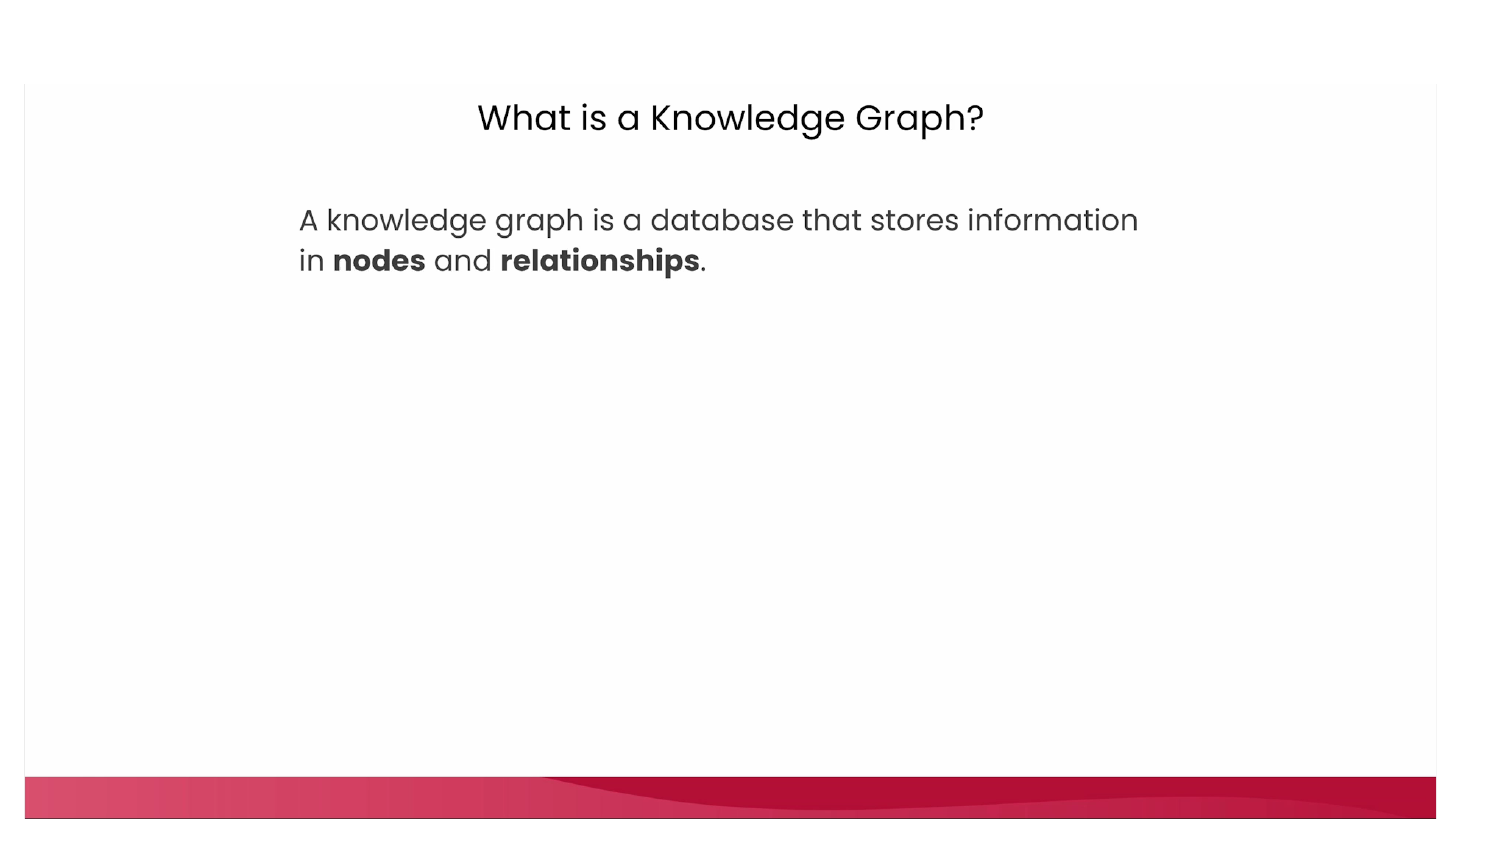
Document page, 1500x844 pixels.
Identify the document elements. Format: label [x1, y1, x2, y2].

picture [24, 84, 1437, 819]
